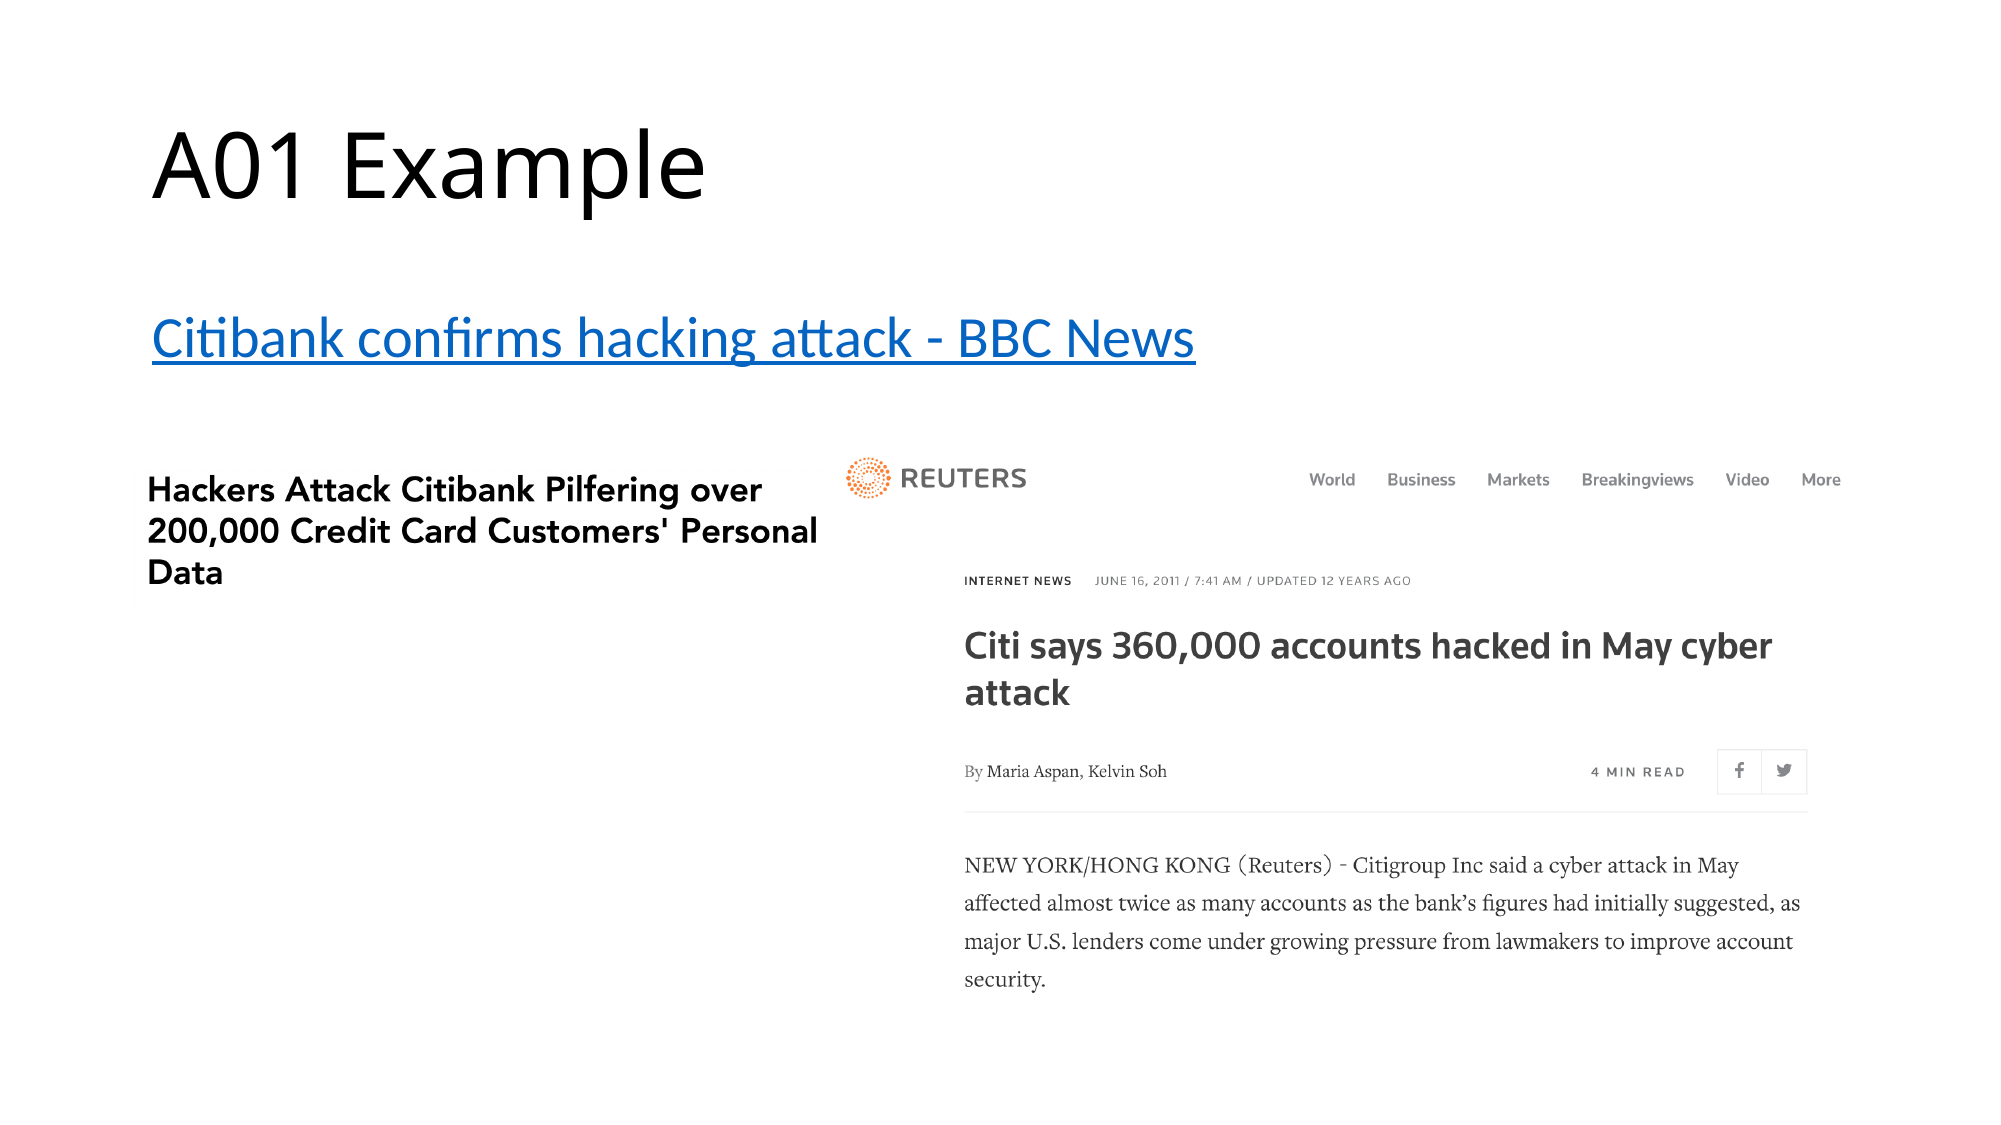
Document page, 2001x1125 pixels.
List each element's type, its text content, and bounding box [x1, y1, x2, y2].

title A01 Example [137, 59, 1863, 278]
list Citibank confirms hacking attack - BBC News [137, 299, 1863, 1014]
picture [132, 445, 1854, 1014]
